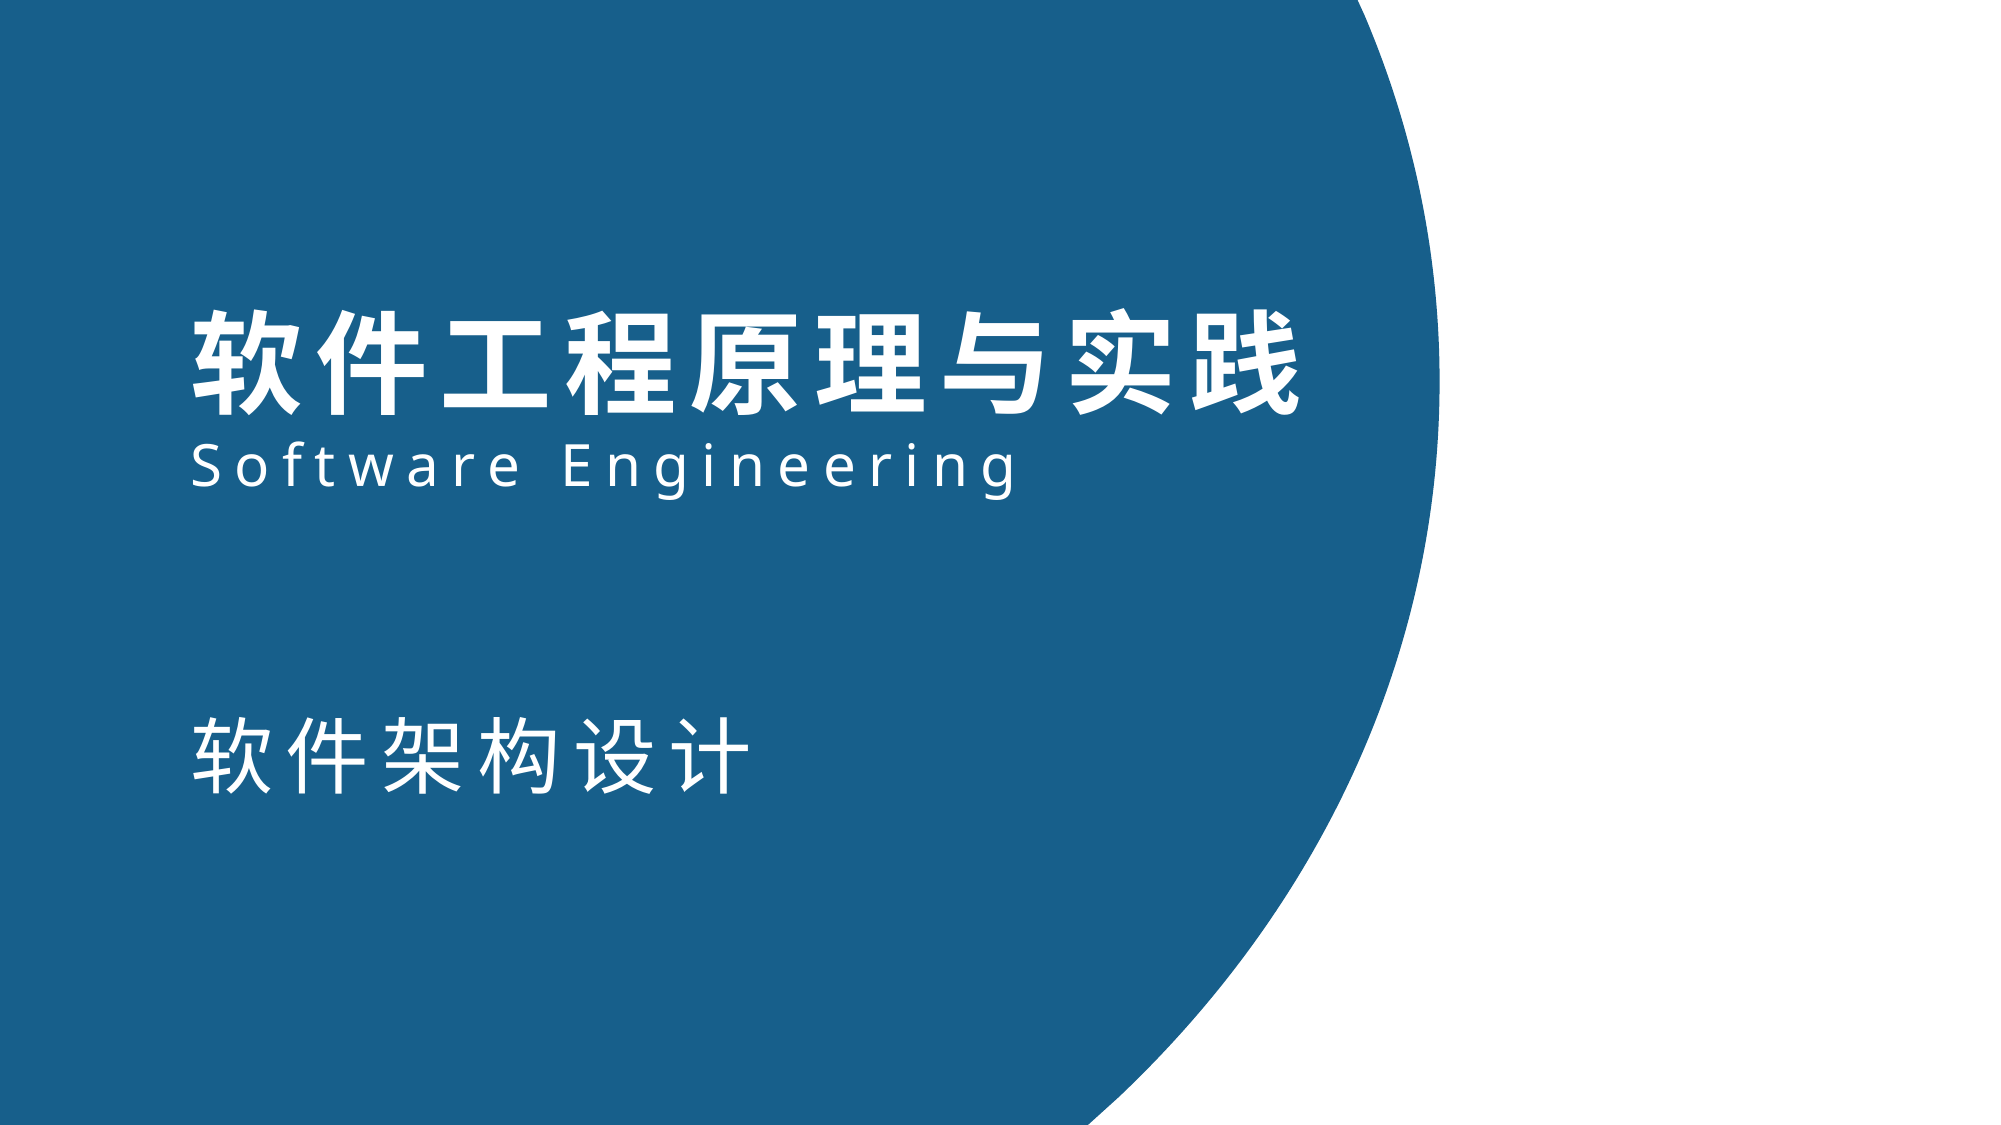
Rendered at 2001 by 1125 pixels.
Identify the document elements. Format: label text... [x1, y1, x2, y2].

title 软件工程原理与实践Software Engineering [175, 285, 1410, 580]
list 软件架构设计 [175, 614, 1313, 894]
